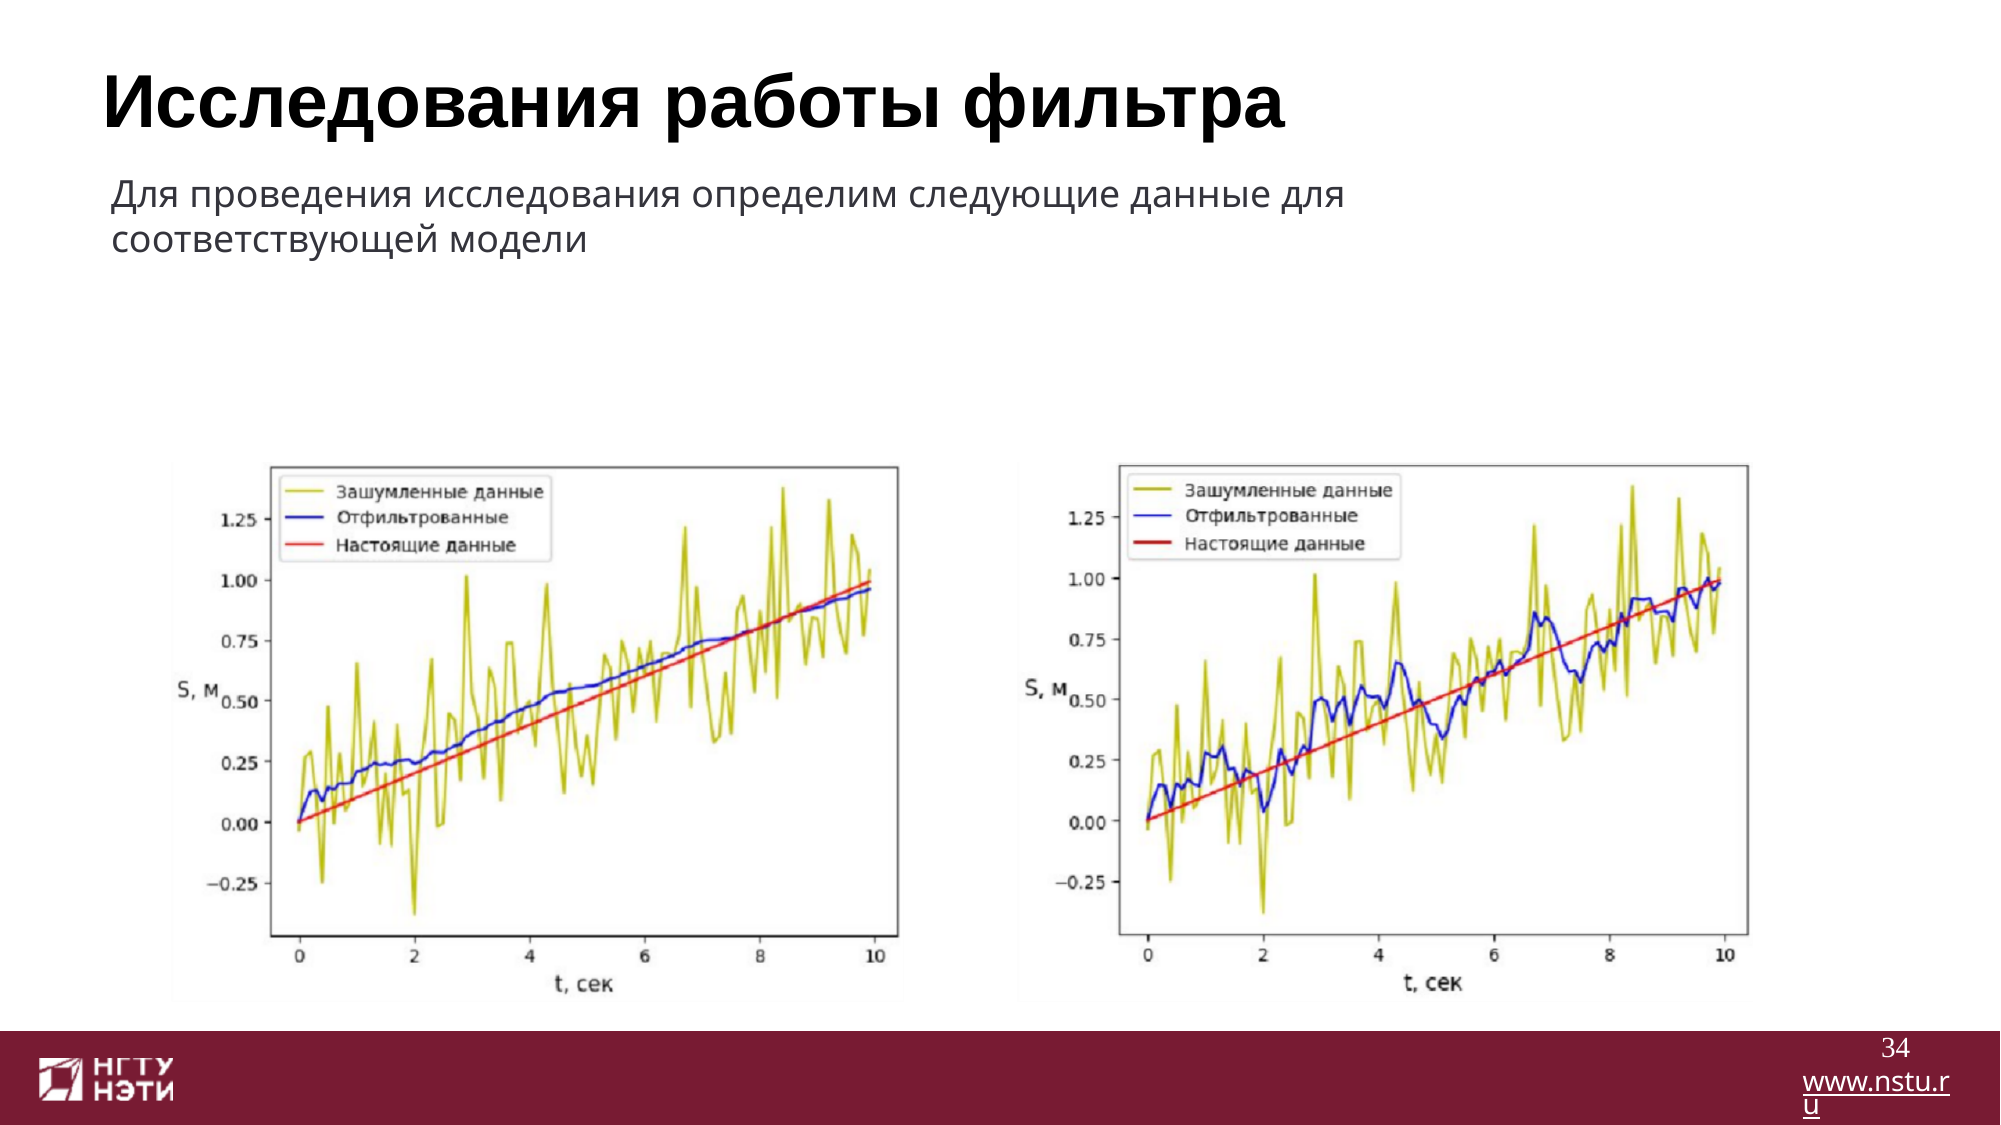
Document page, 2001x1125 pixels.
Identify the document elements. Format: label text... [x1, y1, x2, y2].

slide_number 34 [1449, 1028, 1910, 1075]
title Исследования работы фильтра [99, 50, 1488, 162]
picture [171, 462, 904, 1002]
picture [39, 1058, 173, 1101]
picture [1017, 462, 1753, 1002]
text_box www.nstu.ru [1800, 1068, 1960, 1102]
text_box Для проведения исследования определим следующие данные для соответствующей модели [96, 162, 1650, 268]
